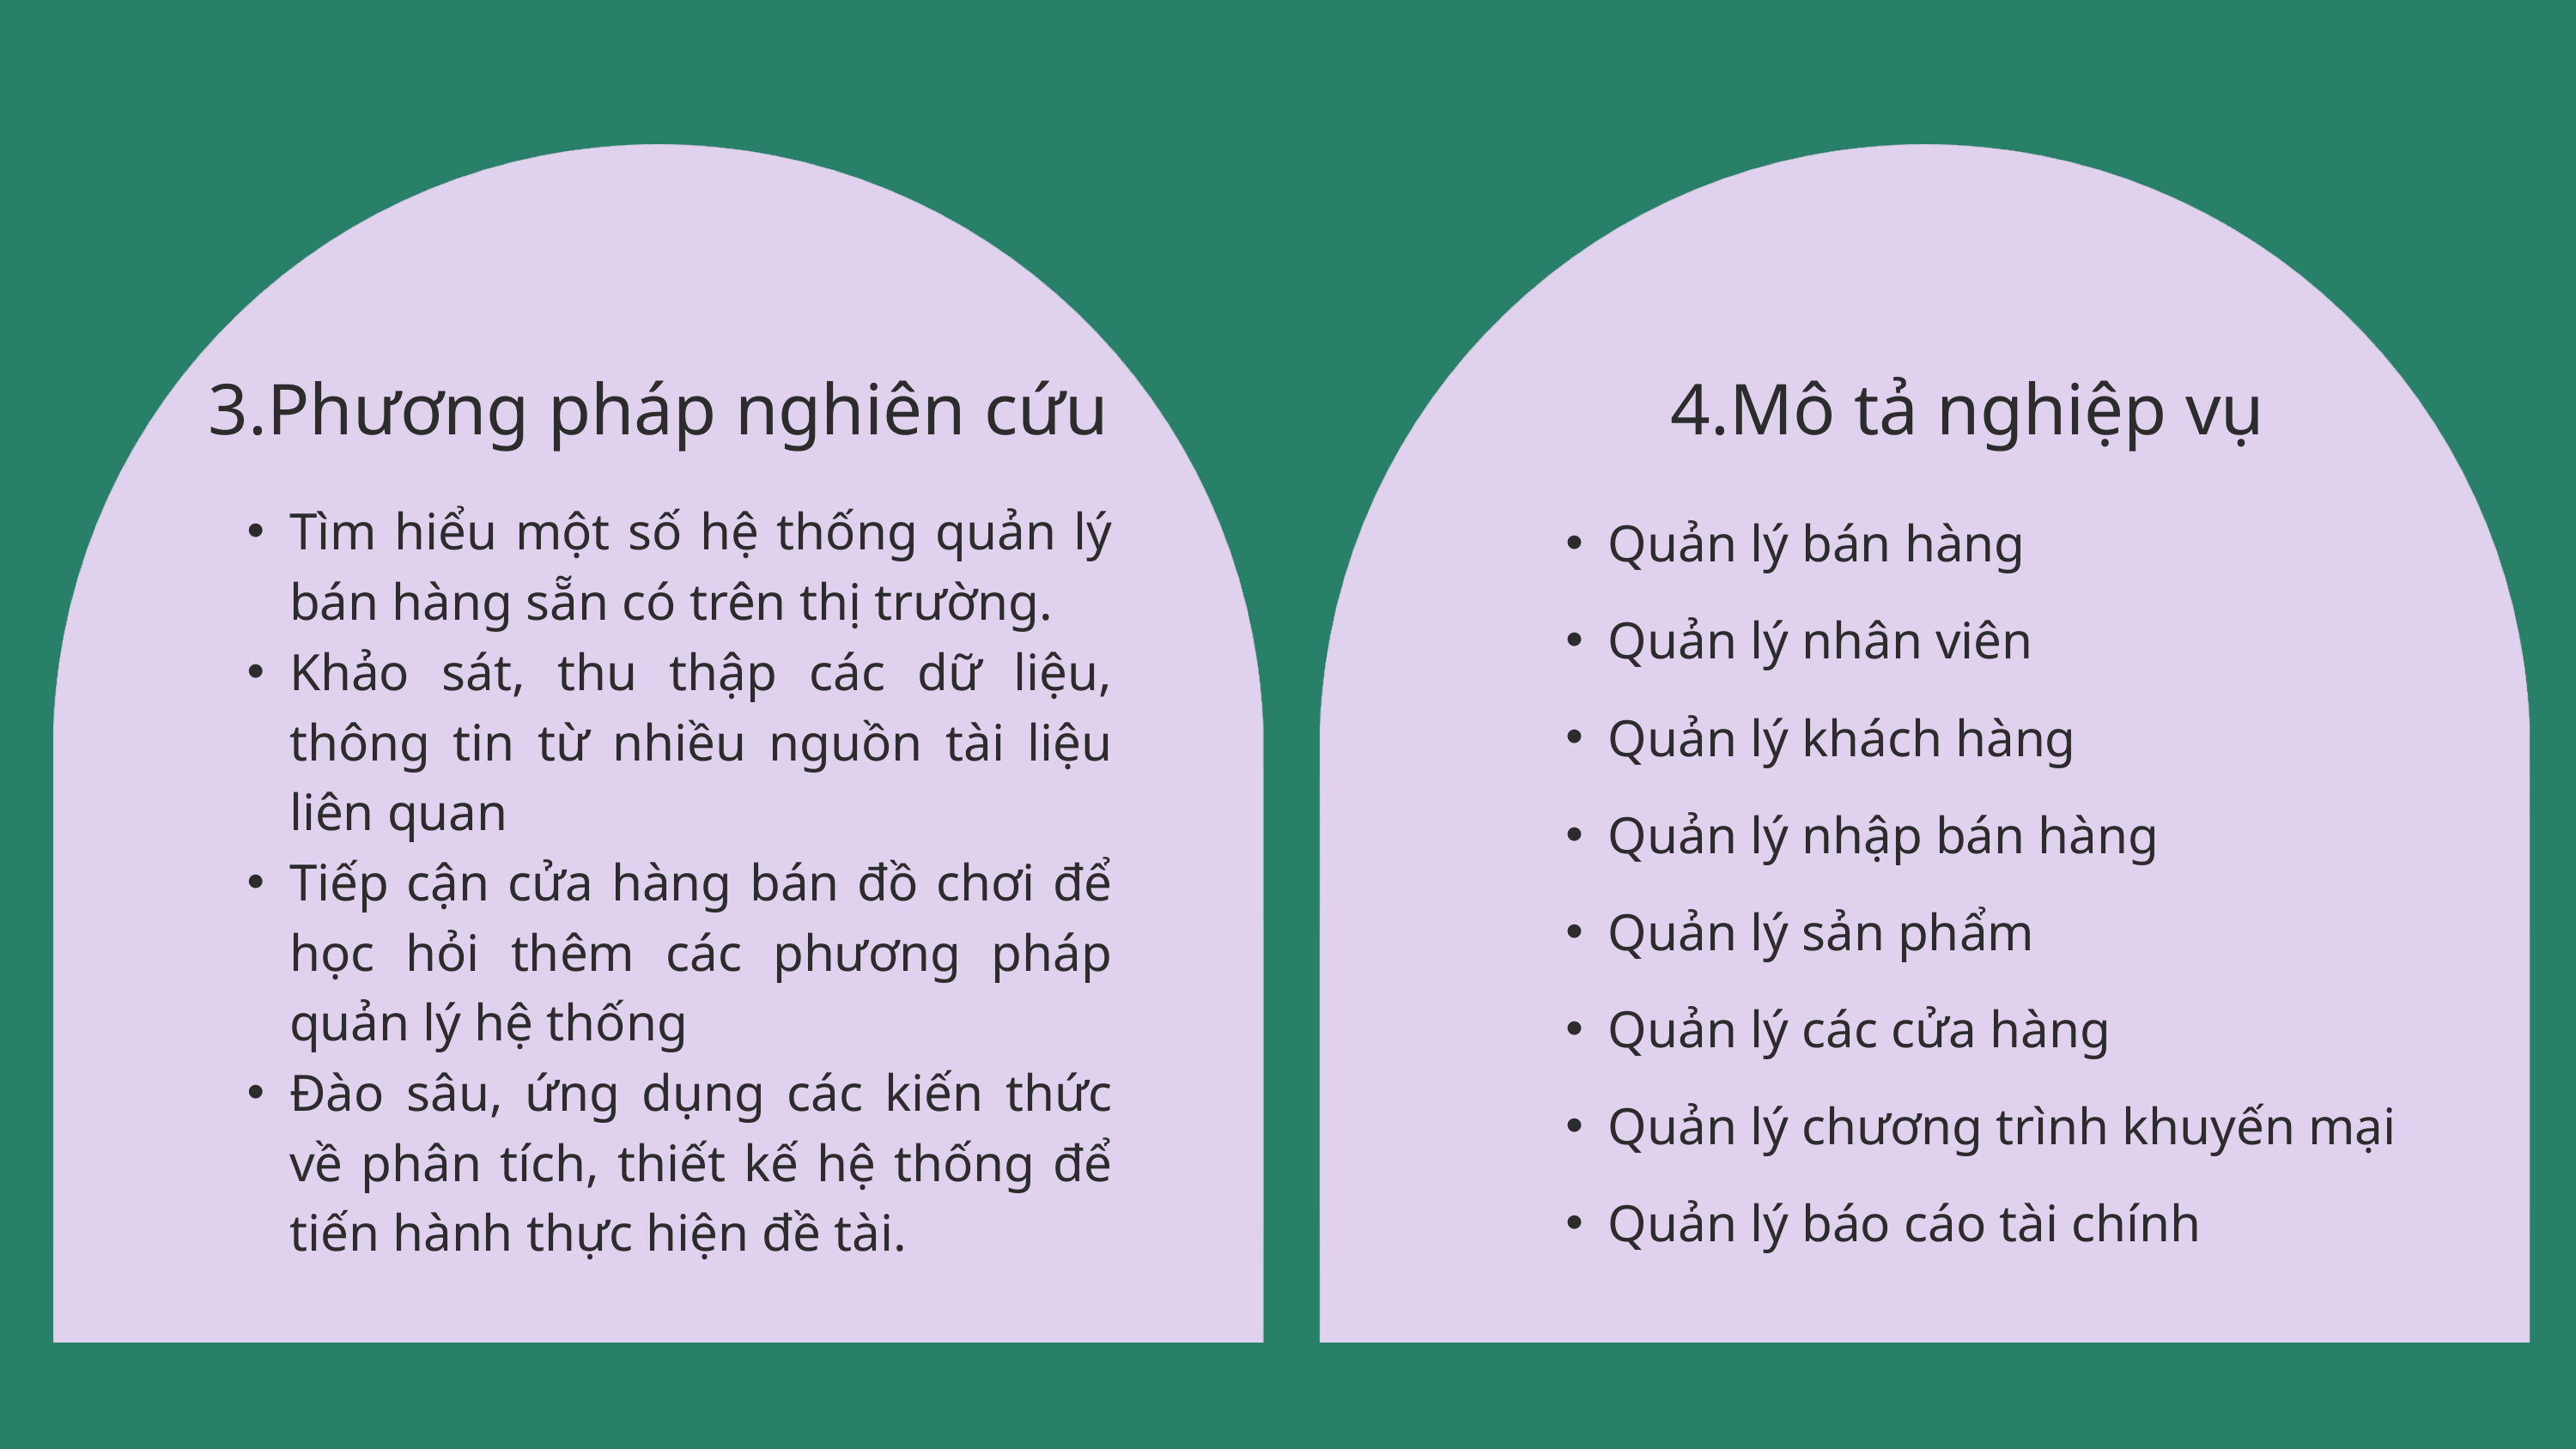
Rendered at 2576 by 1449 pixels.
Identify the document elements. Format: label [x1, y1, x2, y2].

text_box [204, 365, 1113, 1393]
text_box [1522, 365, 2432, 1232]
text_box [1319, 144, 2530, 1343]
text_box [52, 144, 1264, 1343]
